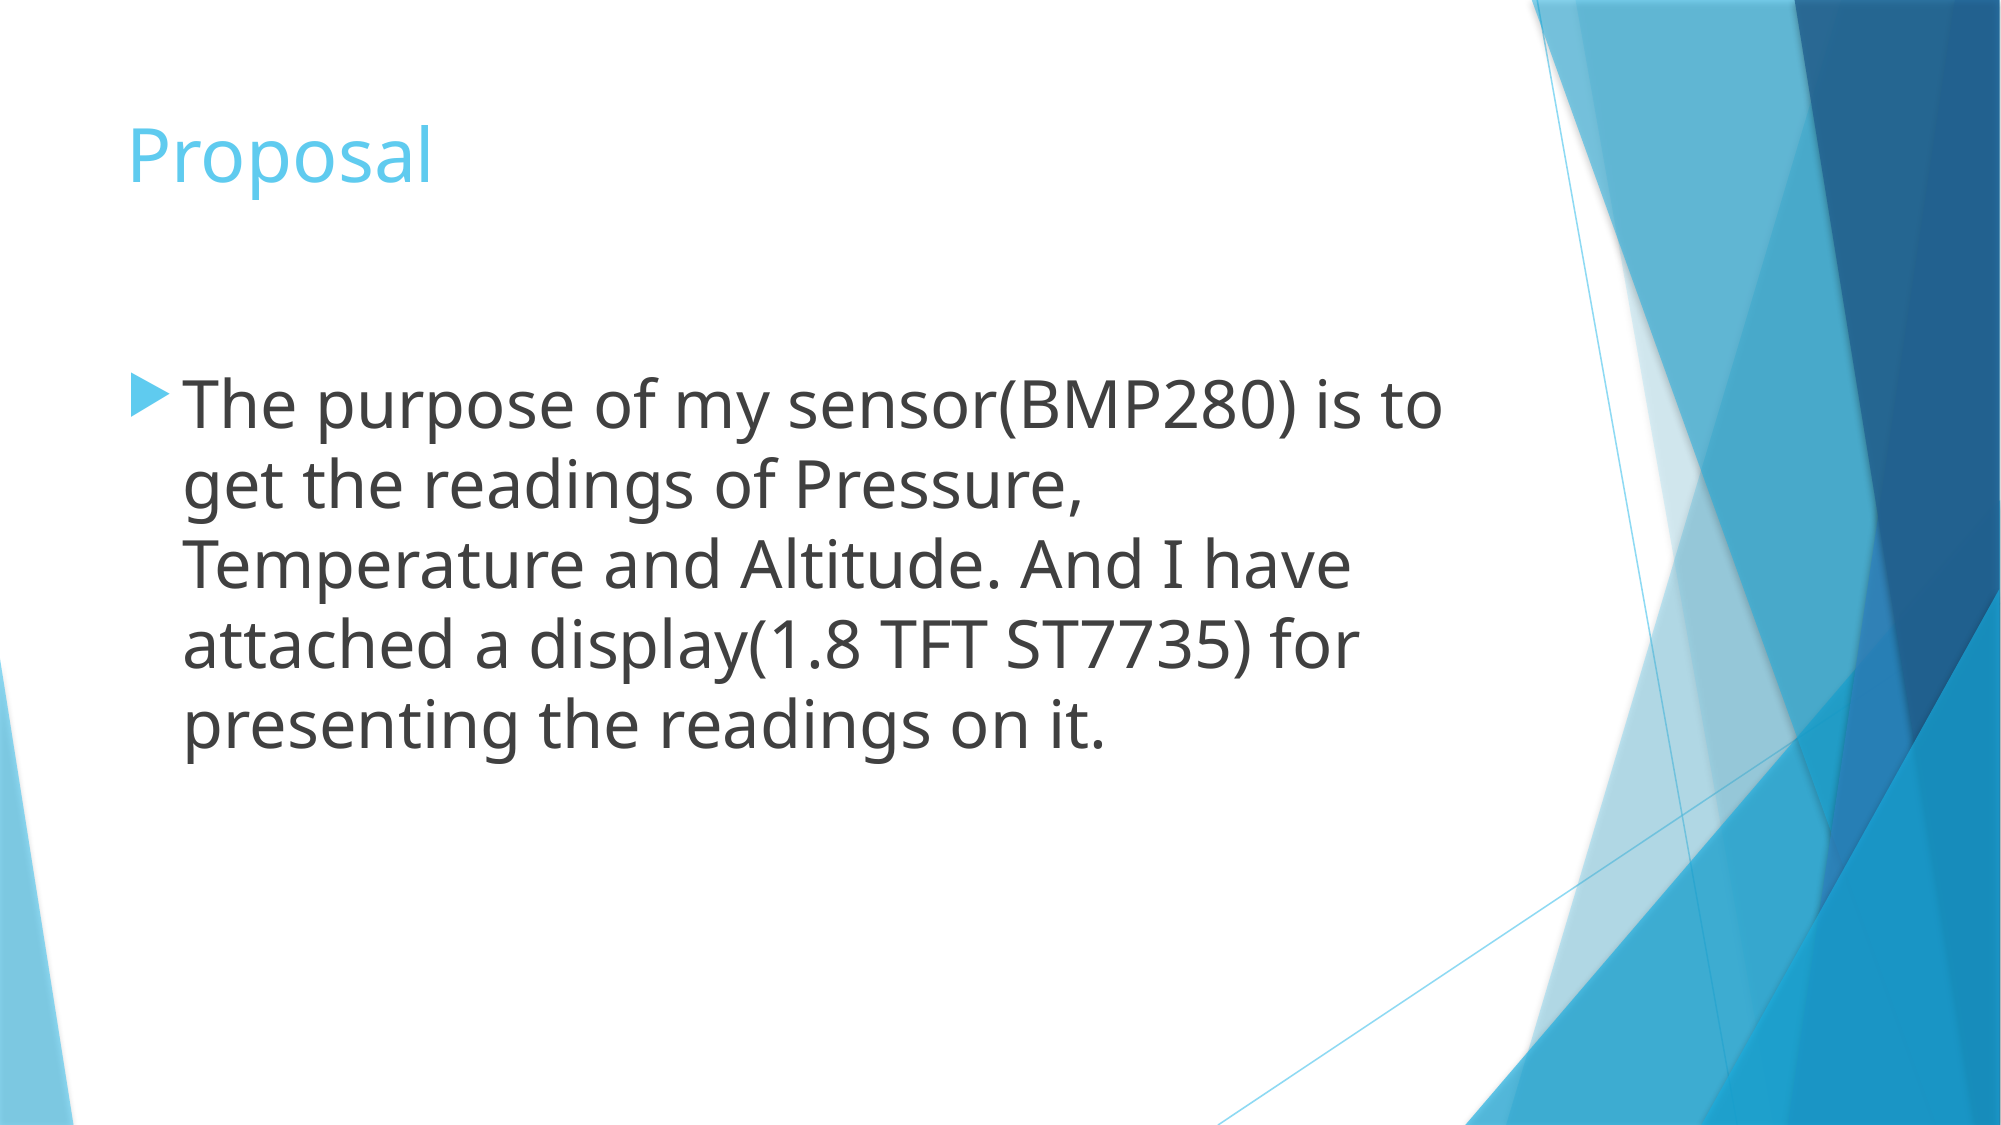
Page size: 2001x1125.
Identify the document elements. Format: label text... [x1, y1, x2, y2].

list The purpose of my sensor(BMP280) is to get the readings of Pressure, Temperature and Altitude. And I have attached a display(1.8 TFT ST7735) for presenting the readings on it. [111, 354, 1522, 992]
title Proposal [111, 99, 1522, 317]
